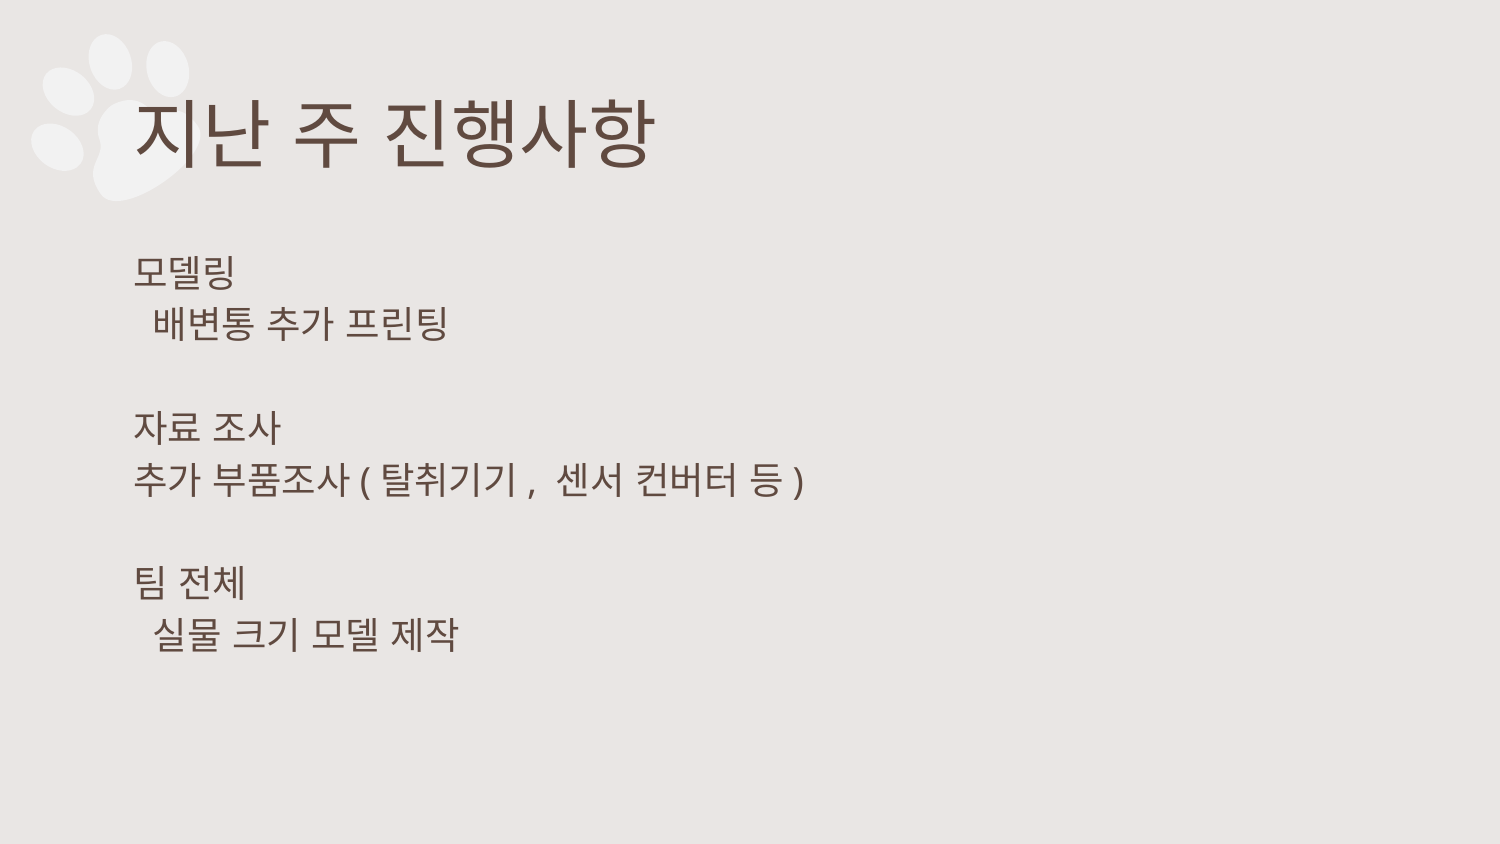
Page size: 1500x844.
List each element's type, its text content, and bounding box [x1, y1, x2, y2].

list 모델링 배변통 추가 프린팅 자료 조사 추가 부품조사(탈취기기, 센서 컨버터 등) 팀 전체 실물 크기 모델 제작 [118, 227, 1390, 750]
title 지난 주 진행사항 [118, 97, 1390, 192]
